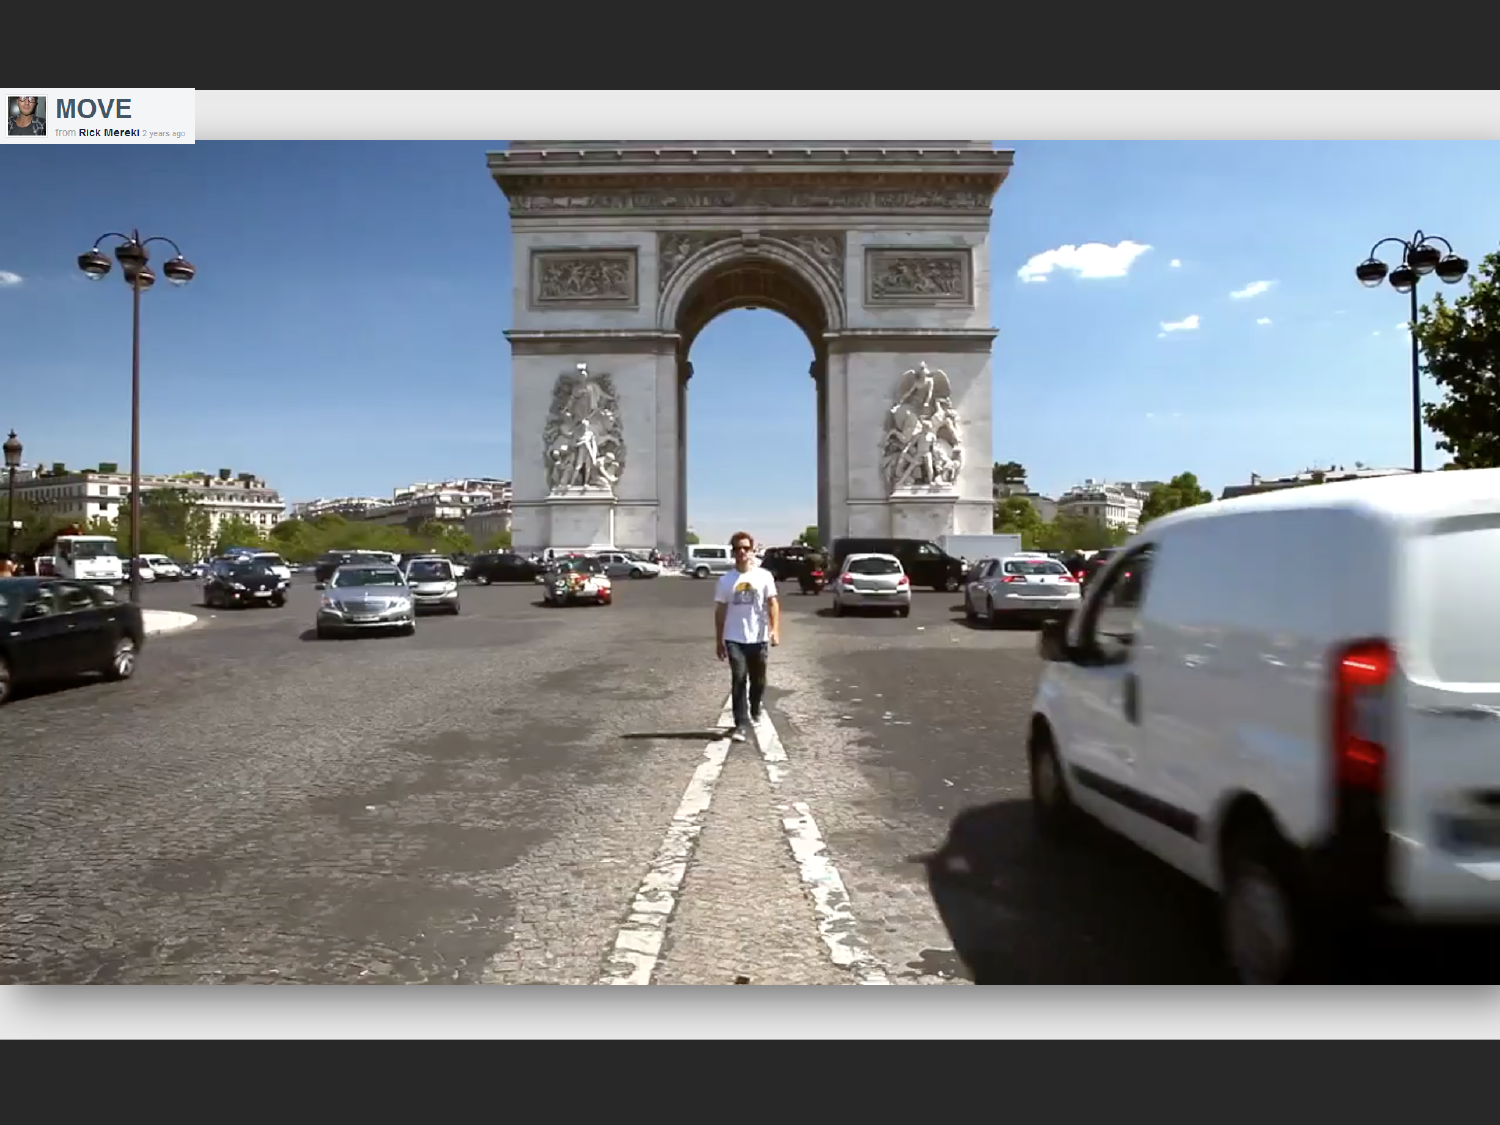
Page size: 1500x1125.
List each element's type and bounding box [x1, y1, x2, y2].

picture [0, 88, 1500, 985]
